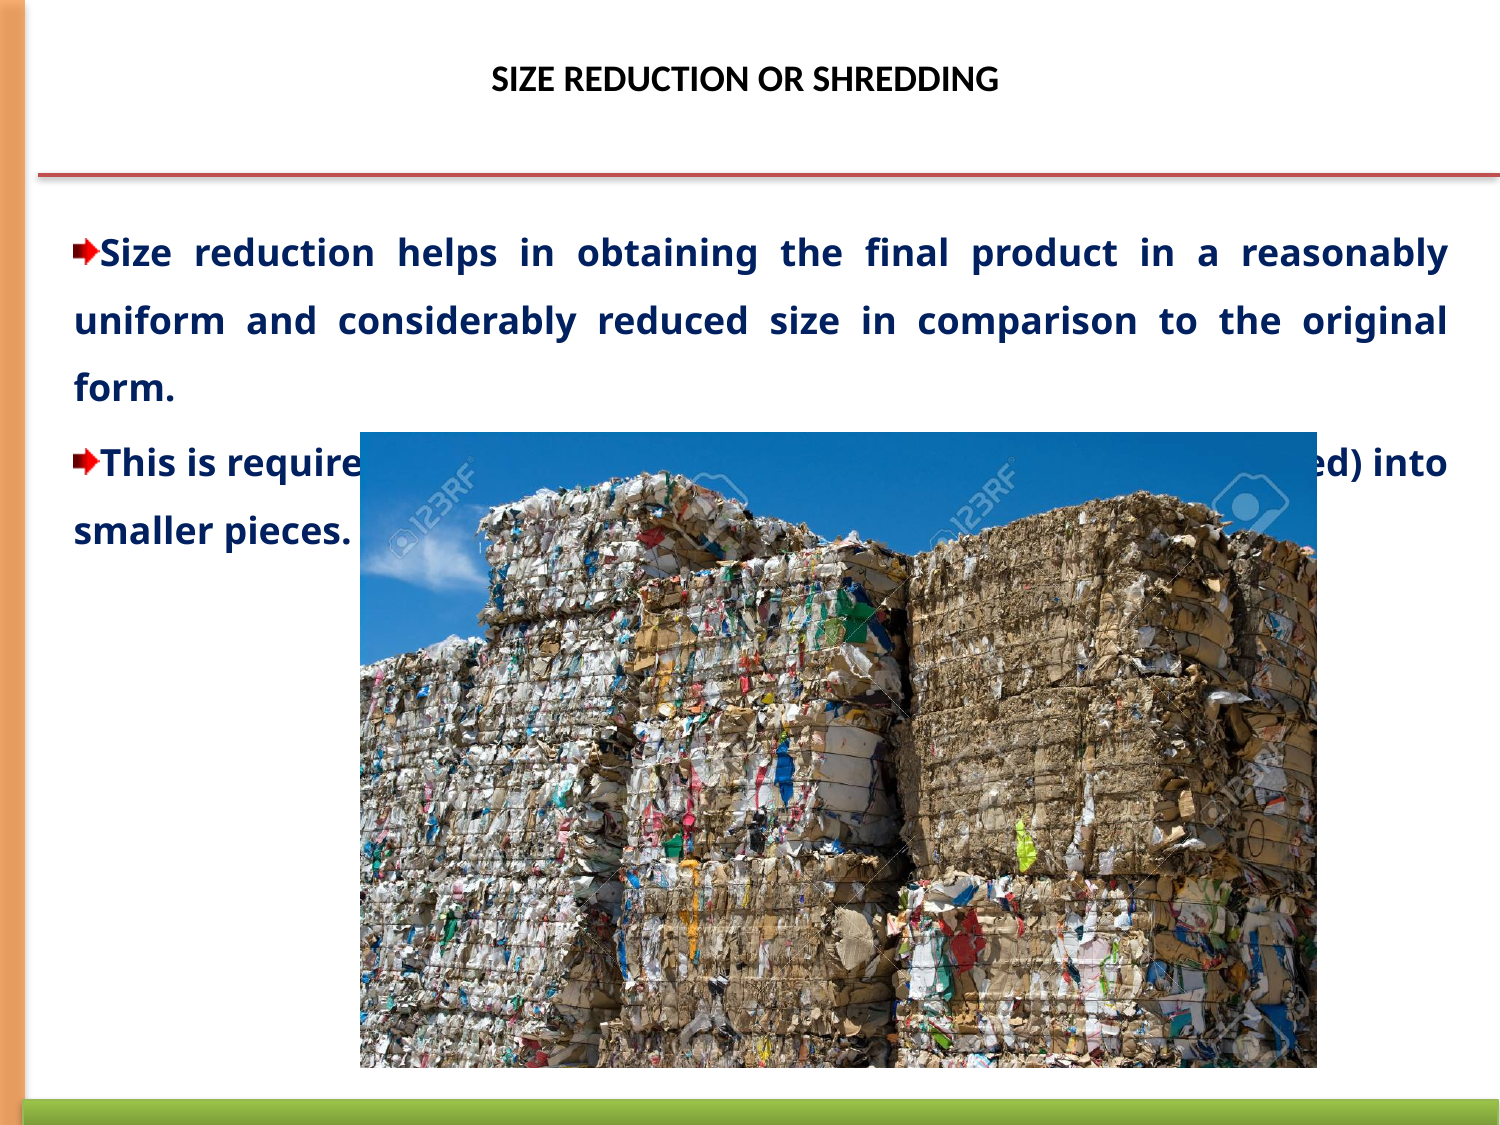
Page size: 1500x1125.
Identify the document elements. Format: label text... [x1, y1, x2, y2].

title SIZE REDUCTION OR SHREDDING [103, 0, 1397, 153]
picture [73, 238, 100, 265]
picture [359, 432, 1318, 1068]
list Size reduction helps in obtaining the final product in a reasonably uniform and considerably reduced size in comparison to the original form. This is required to convert large sized wastes (as they are collected) into smaller pieces. [58, 199, 1465, 1079]
picture [73, 448, 100, 475]
